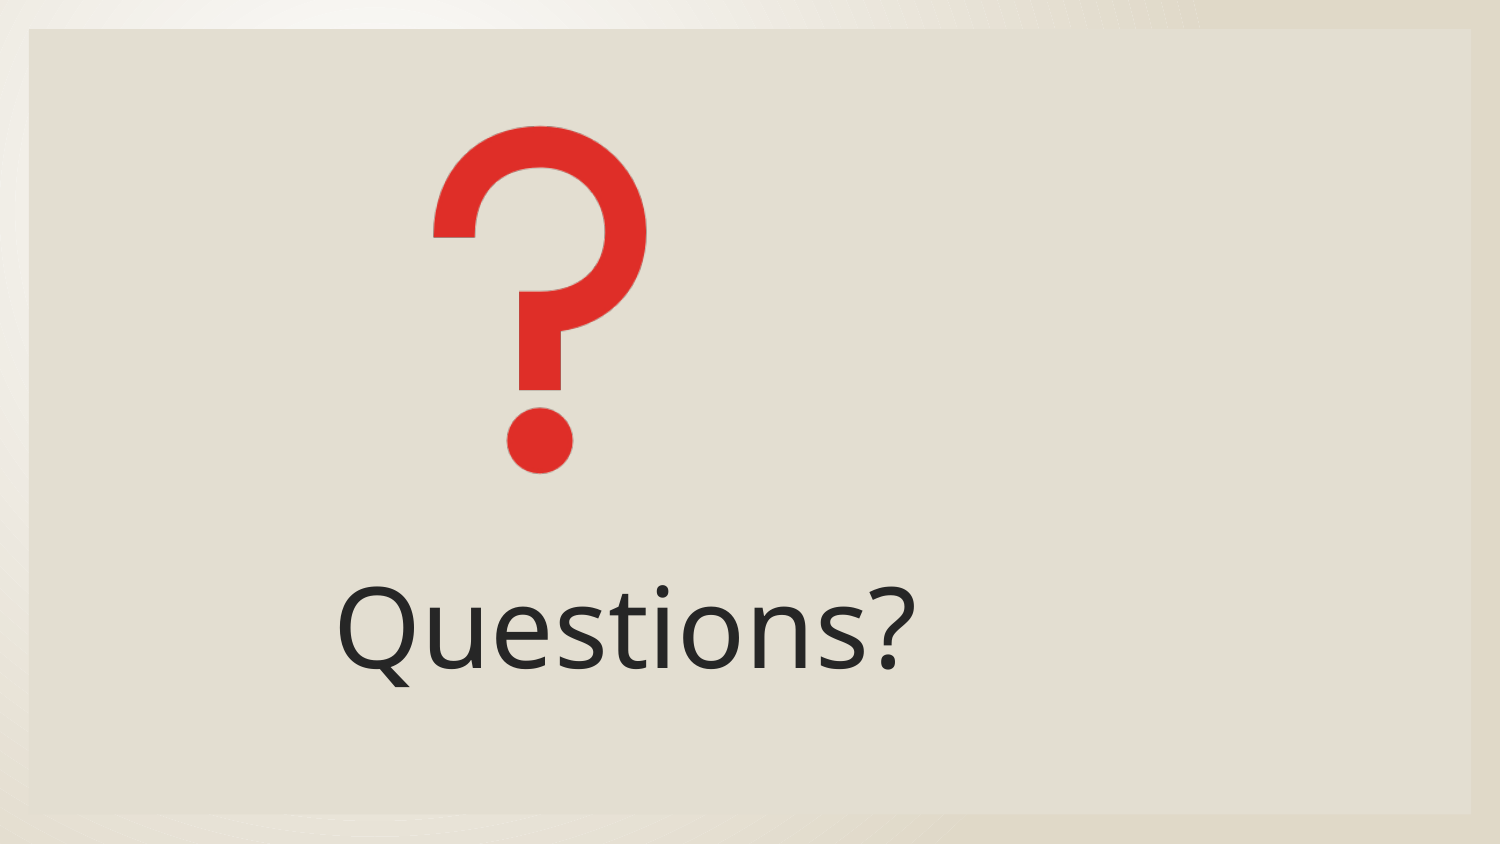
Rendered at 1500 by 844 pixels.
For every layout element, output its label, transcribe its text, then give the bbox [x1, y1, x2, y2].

title Questions? [318, 557, 1416, 701]
picture [318, 78, 762, 522]
